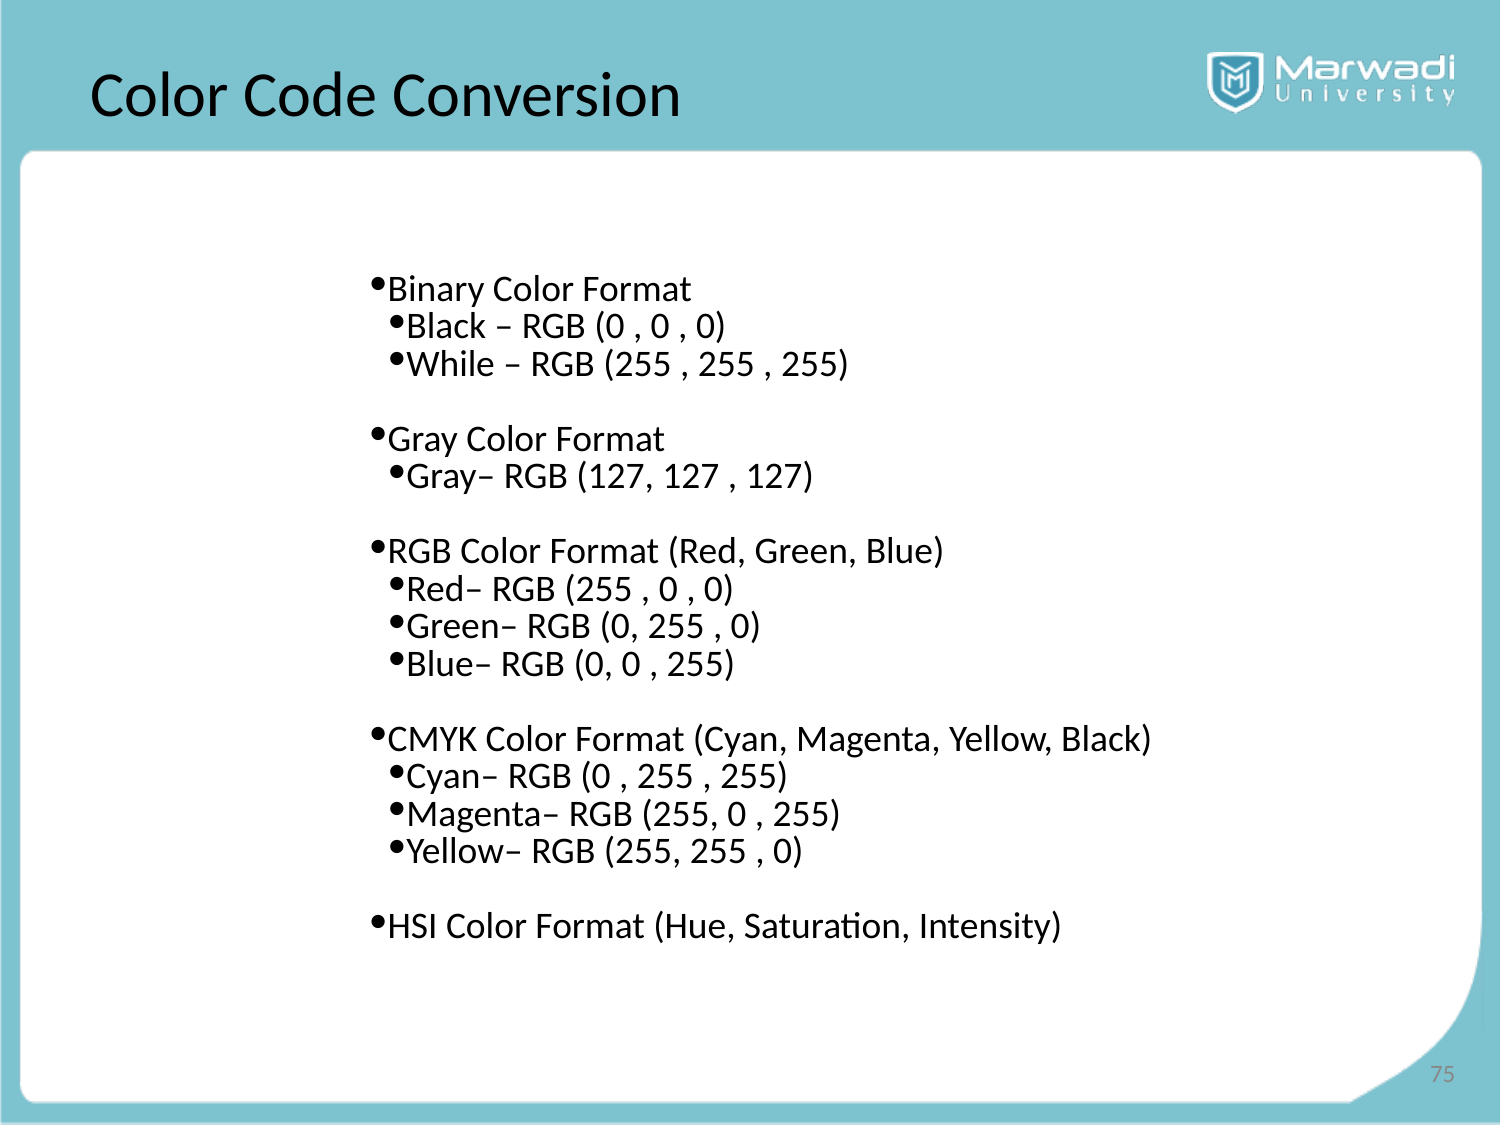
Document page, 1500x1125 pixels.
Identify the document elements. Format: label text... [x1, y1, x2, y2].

text_box Binary Color Format Black – RGB (0 , 0 , 0) While – RGB (255 , 255 , 255) Gray Color Format Gray– RGB (127, 127 , 127) RGB Color Format (Red, Green, Blue) Red– RGB (255 , 0 , 0) Green– RGB (0, 255 , 0) Blue– RGB (0, 0 , 255) CMYK Color Format (Cyan, Magenta, Yellow, Black) Cyan– RGB (0 , 255 , 255) Magenta– RGB (255, 0 , 255) Yellow– RGB (255, 255 , 0) HSI Color Format (Hue, Saturation, Intensity) [75, 184, 1447, 1035]
picture [0, 0, 1500, 1125]
slide_number 75 [1120, 1042, 1471, 1103]
title Color Code Conversion [75, 45, 1425, 138]
